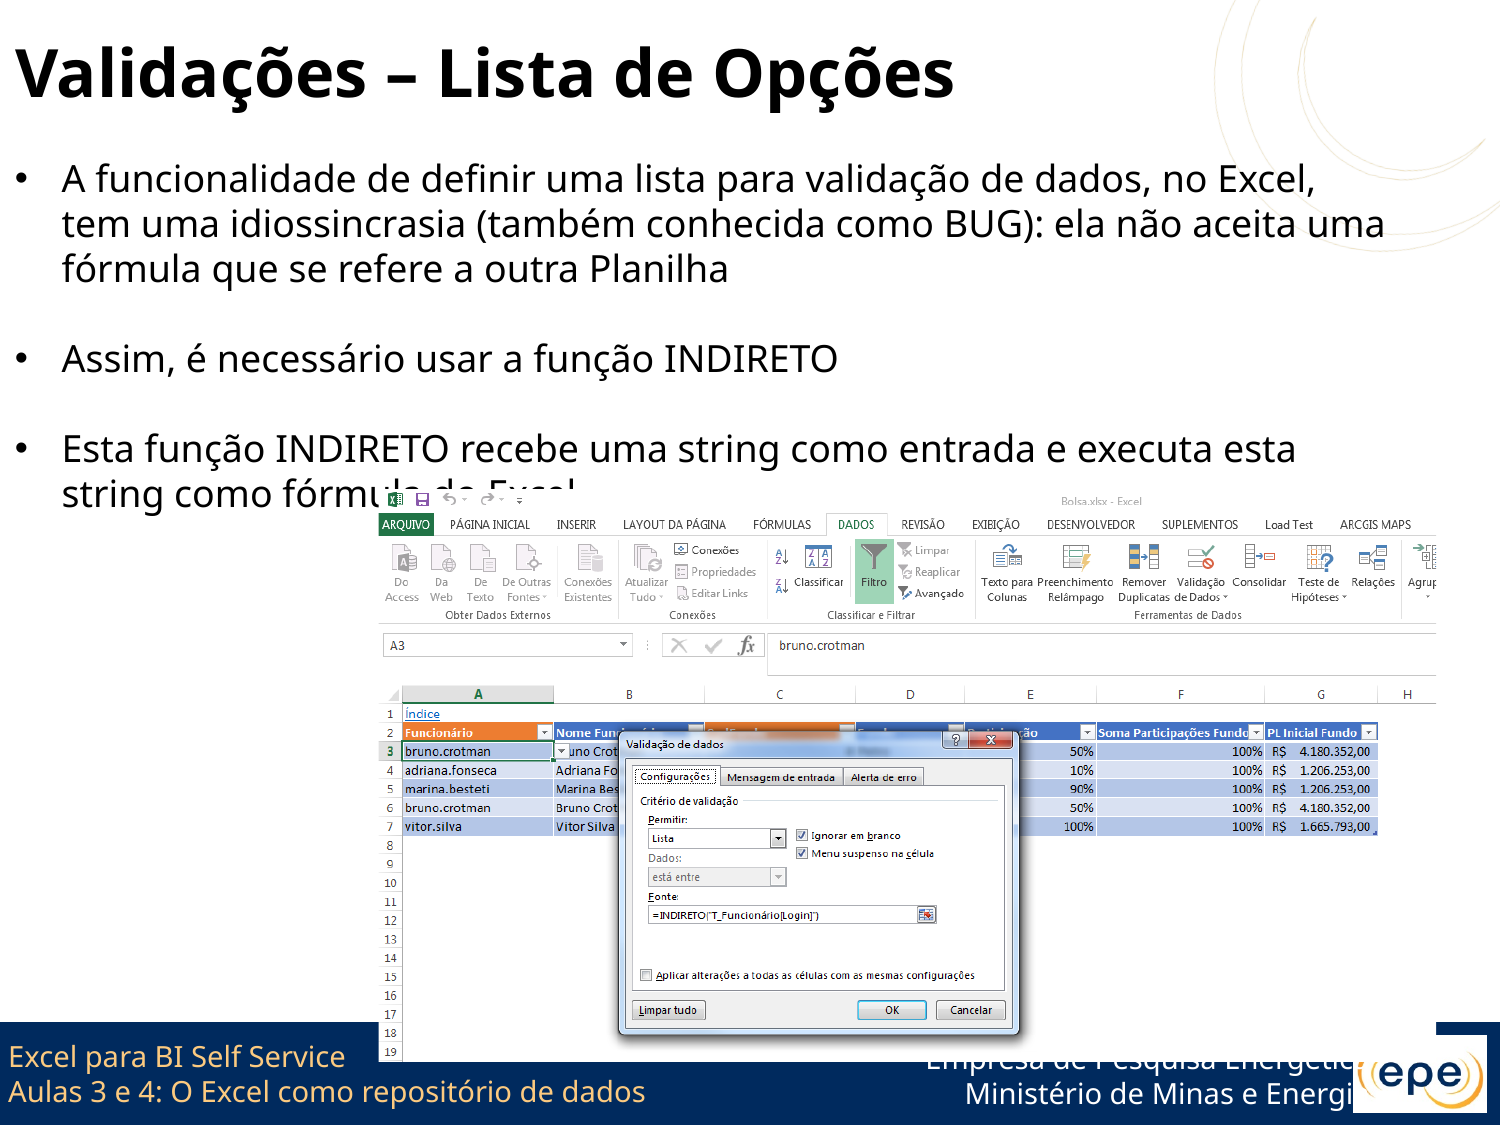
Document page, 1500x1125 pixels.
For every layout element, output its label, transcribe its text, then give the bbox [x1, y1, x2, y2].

text_box A funcionalidade de definir uma lista para validação de dados, no Excel, tem uma idiossincrasia (também conhecida como BUG): ela não aceita uma fórmula que se refere a outra Planilha Assim, é necessário usar a função INDIRETO Esta função INDIRETO recebe uma string como entrada e executa esta string como fórmula do Excel [0, 147, 1404, 523]
picture [378, 489, 1487, 1113]
title Validações – Lista de Opções [0, 3, 1459, 148]
